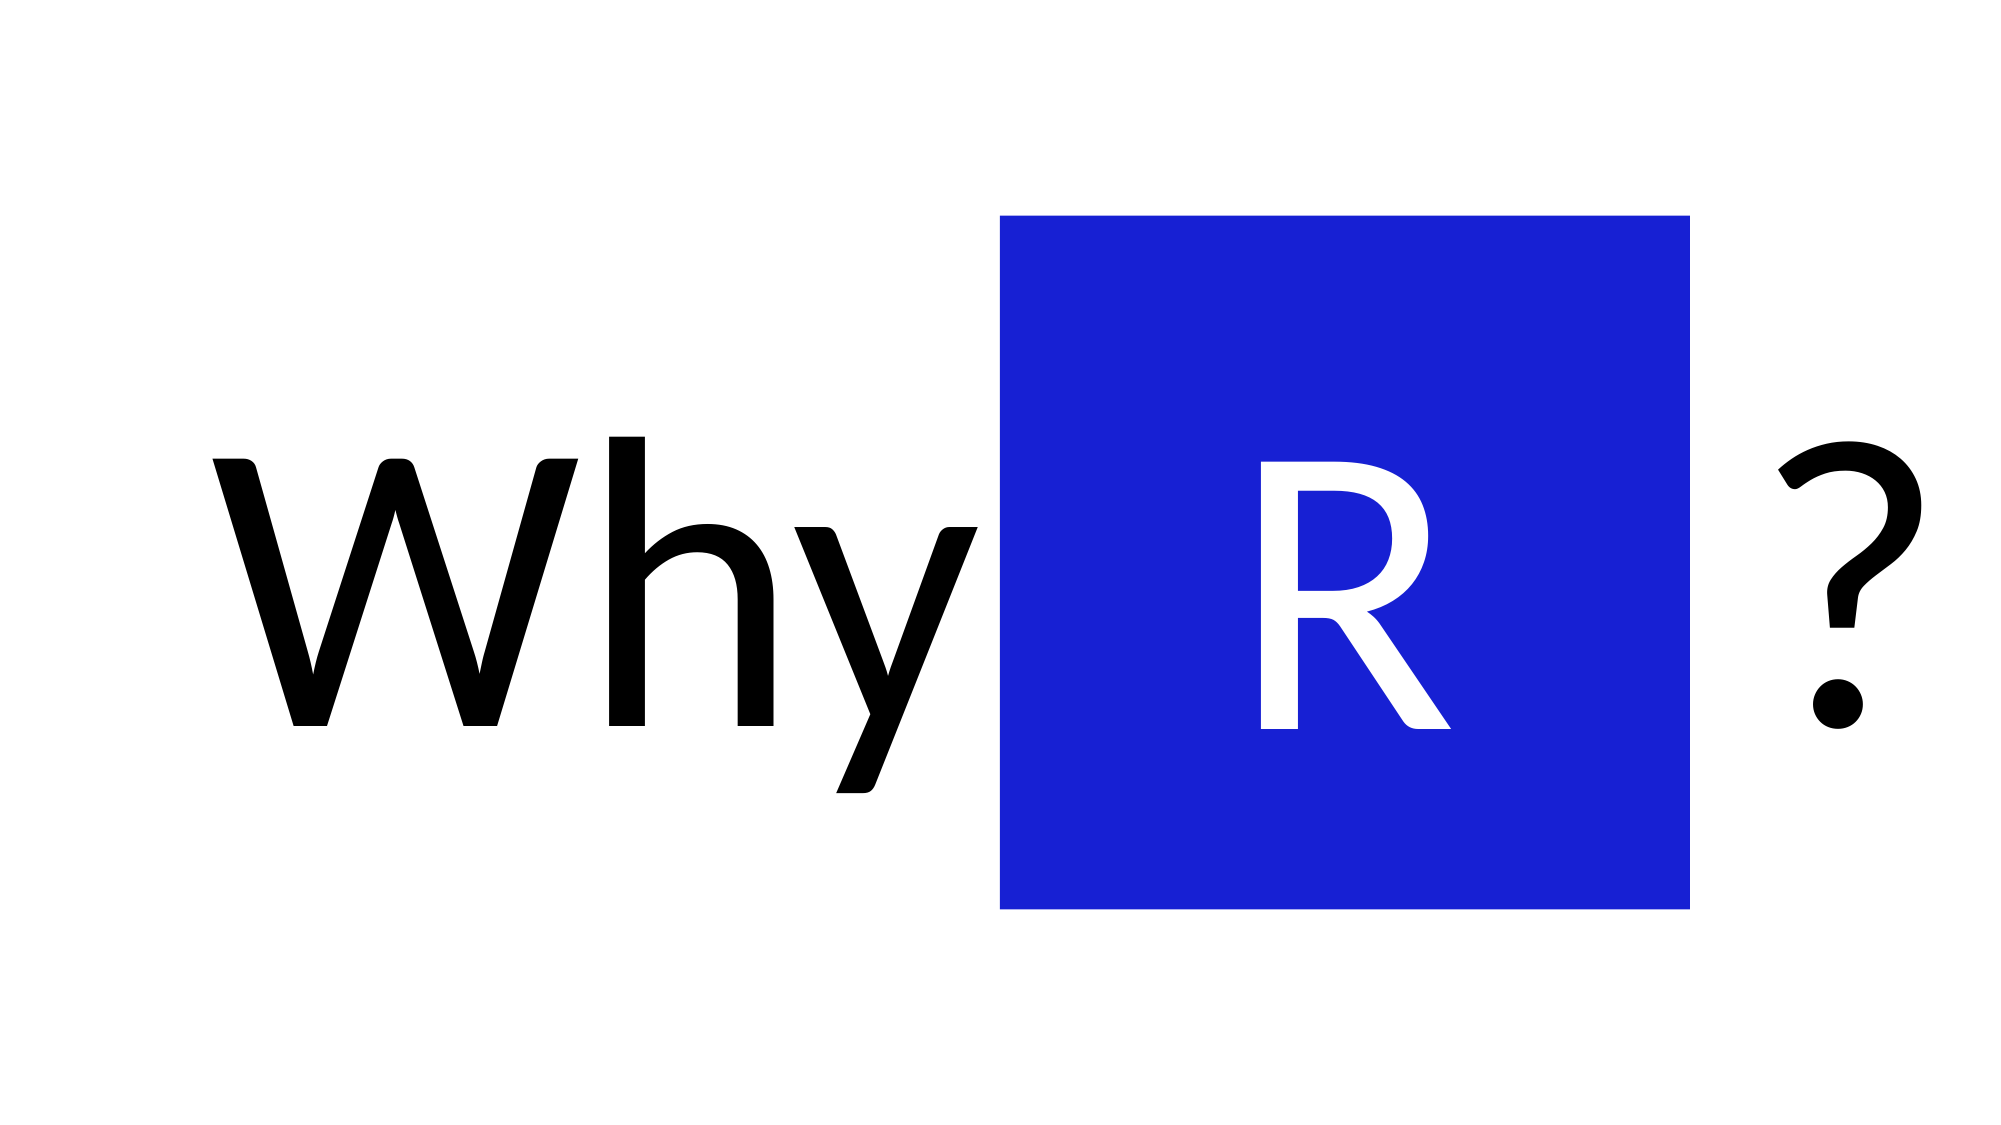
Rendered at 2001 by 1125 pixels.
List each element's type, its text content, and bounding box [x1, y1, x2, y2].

text_box R [999, 215, 1691, 910]
text_box ? [1738, 302, 1962, 818]
text_box Why [195, 302, 997, 818]
